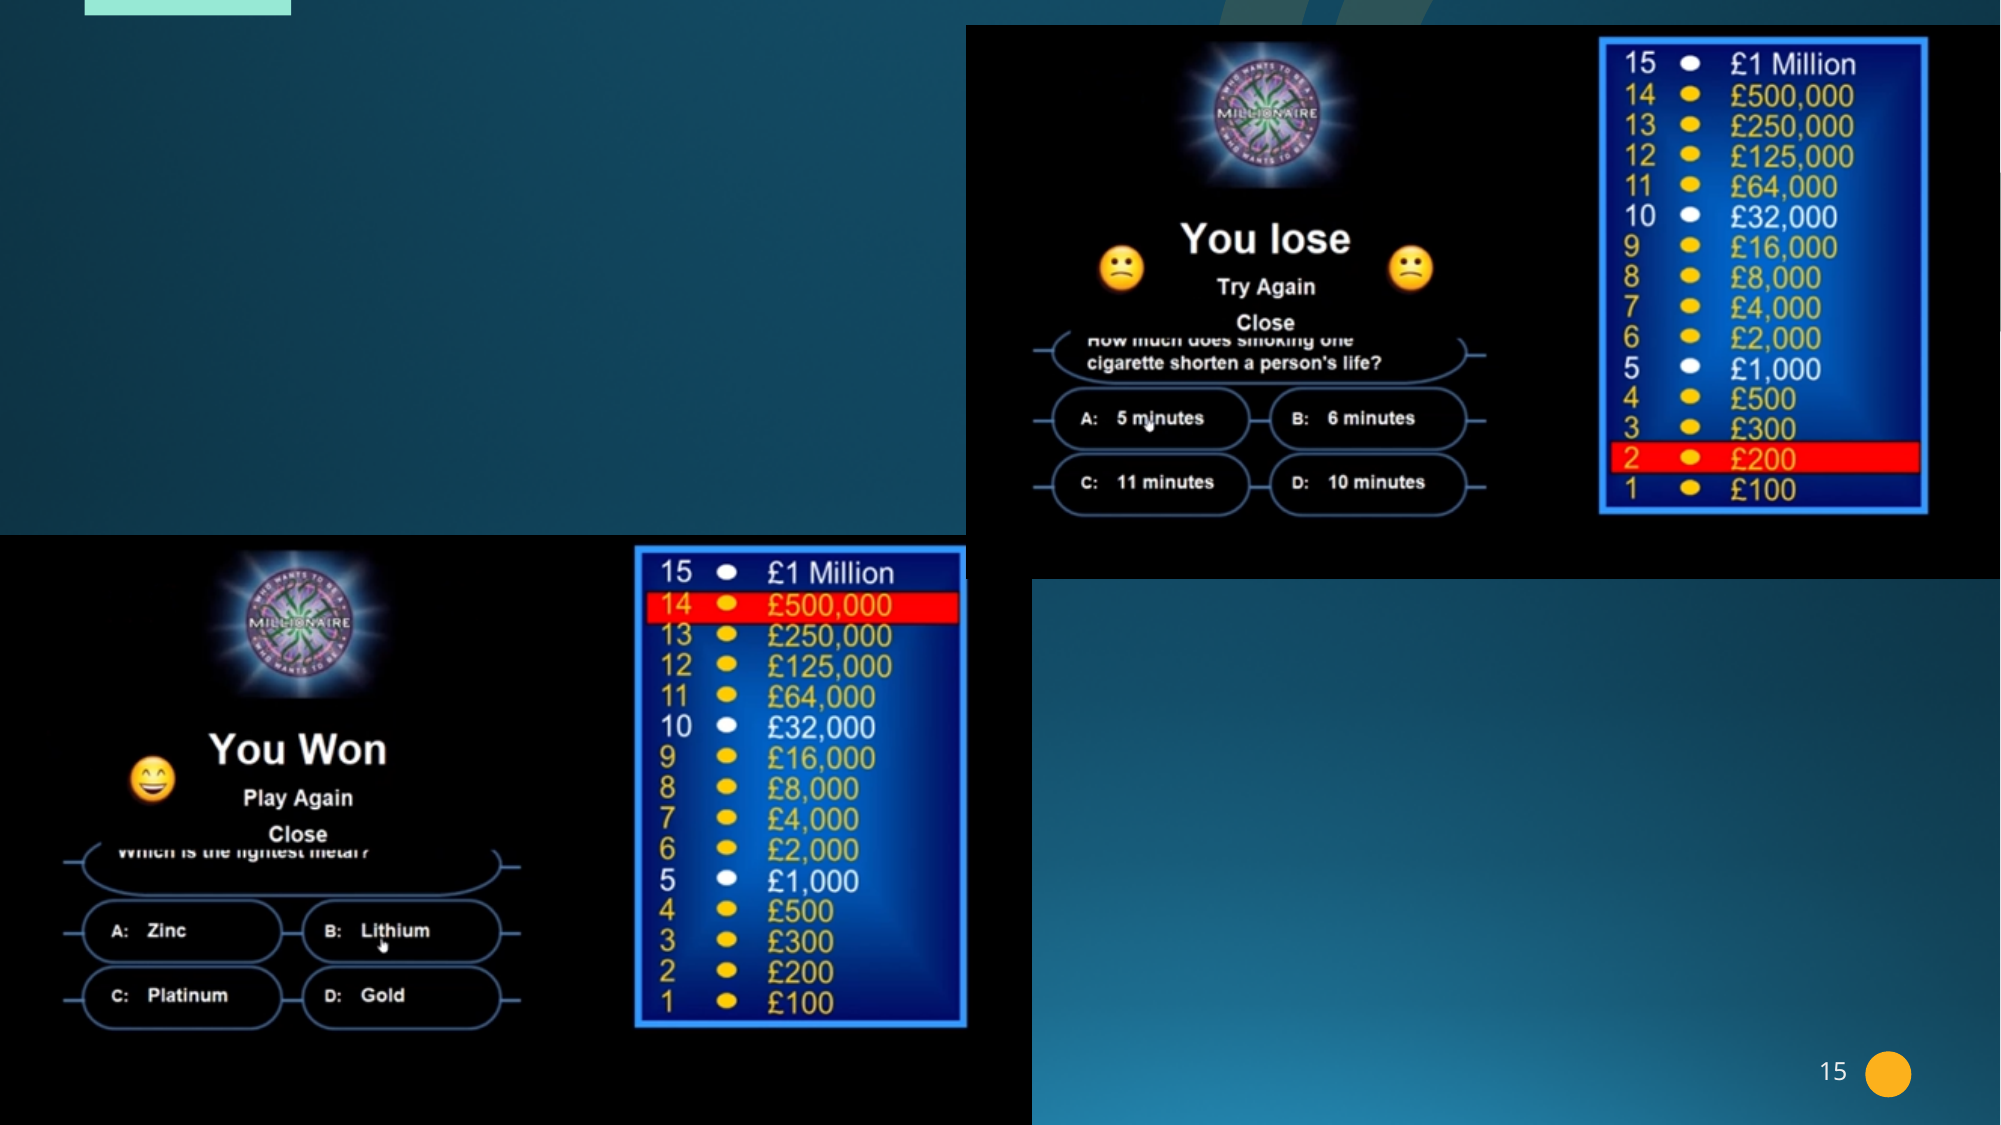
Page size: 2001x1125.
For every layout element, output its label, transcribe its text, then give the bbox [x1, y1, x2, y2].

slide_number 15 [1412, 1042, 1863, 1103]
picture [0, 0, 2001, 1125]
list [0, 535, 1032, 1125]
